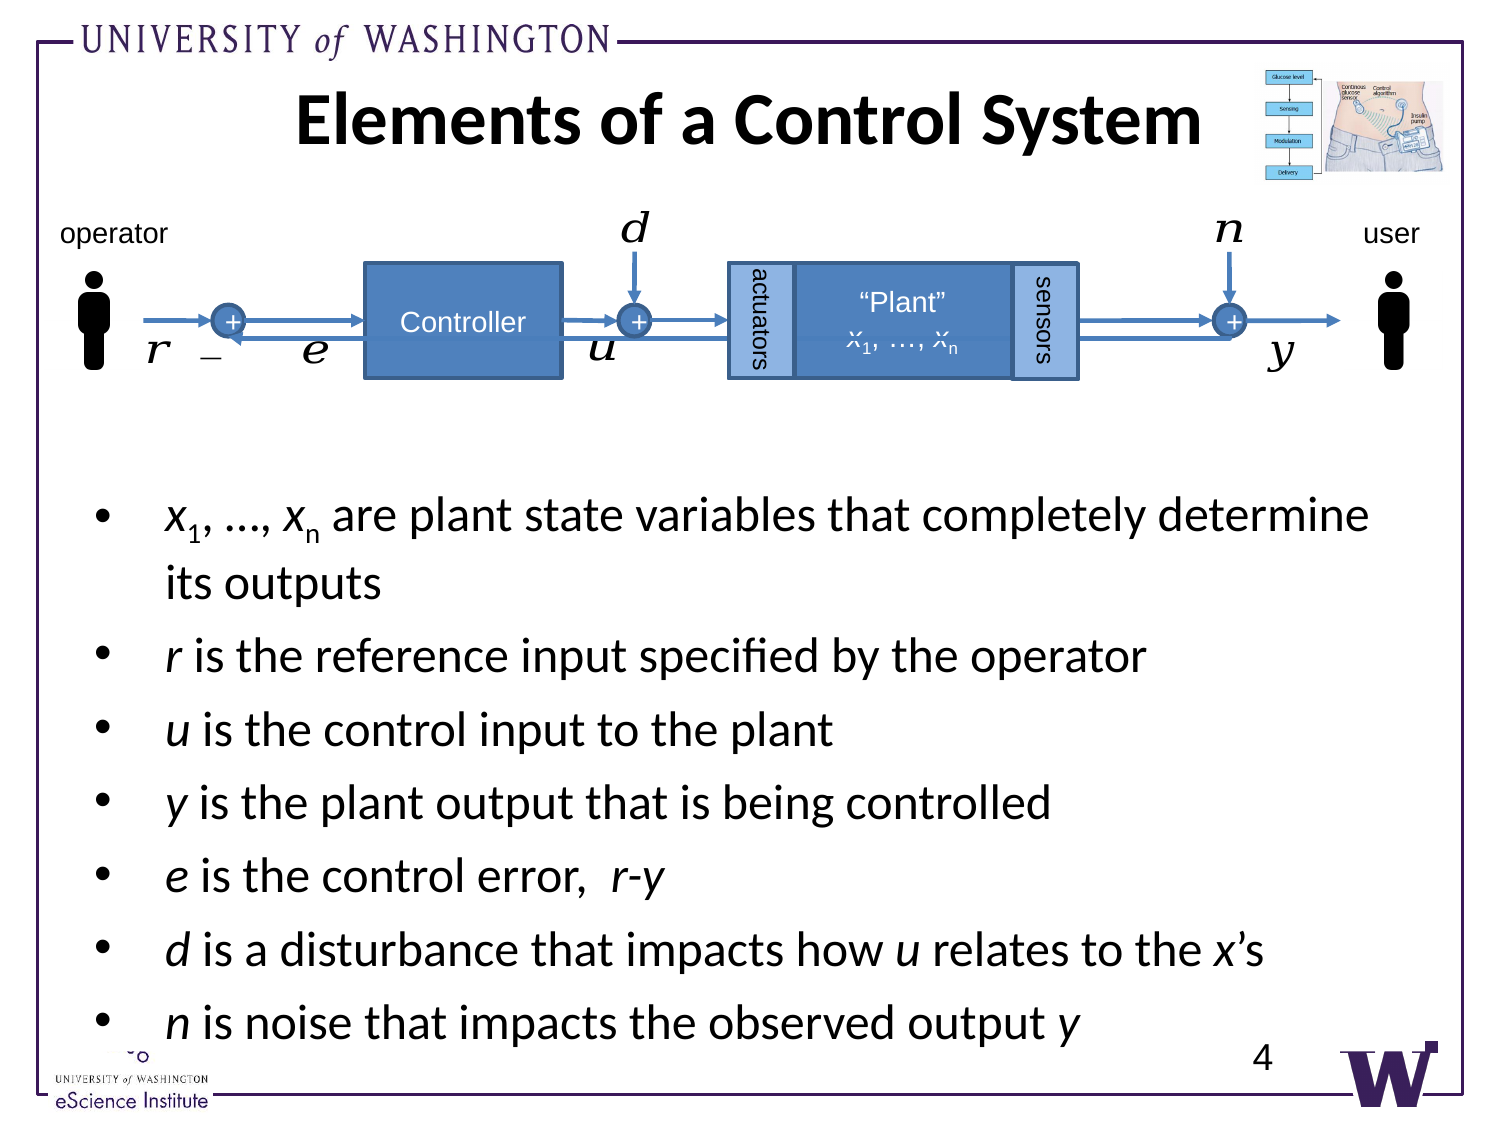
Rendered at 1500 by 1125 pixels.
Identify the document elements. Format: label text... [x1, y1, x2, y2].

slide_number 4 [1237, 1025, 1325, 1085]
picture [44, 271, 143, 371]
title Elements of a Control System [75, 62, 1425, 200]
picture [48, 978, 213, 1113]
text_box user [1348, 206, 1436, 257]
text_box operator [45, 206, 184, 257]
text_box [143, 262, 1231, 379]
picture [81, 24, 609, 61]
picture [1340, 1041, 1438, 1107]
picture [1343, 271, 1443, 371]
picture [1254, 62, 1450, 185]
text_box + [1235, 313, 1248, 338]
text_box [617, 206, 1247, 305]
list x1, …, xn are plant state variables that completely determine its outputs r is the reference input specified by the operator u is the control input to the plant y is the plant output that is being controlled e is the control error, r-y d is a disturbance that impacts how u relates to the x’s n is noise that impacts the observed output y [75, 473, 1425, 1052]
